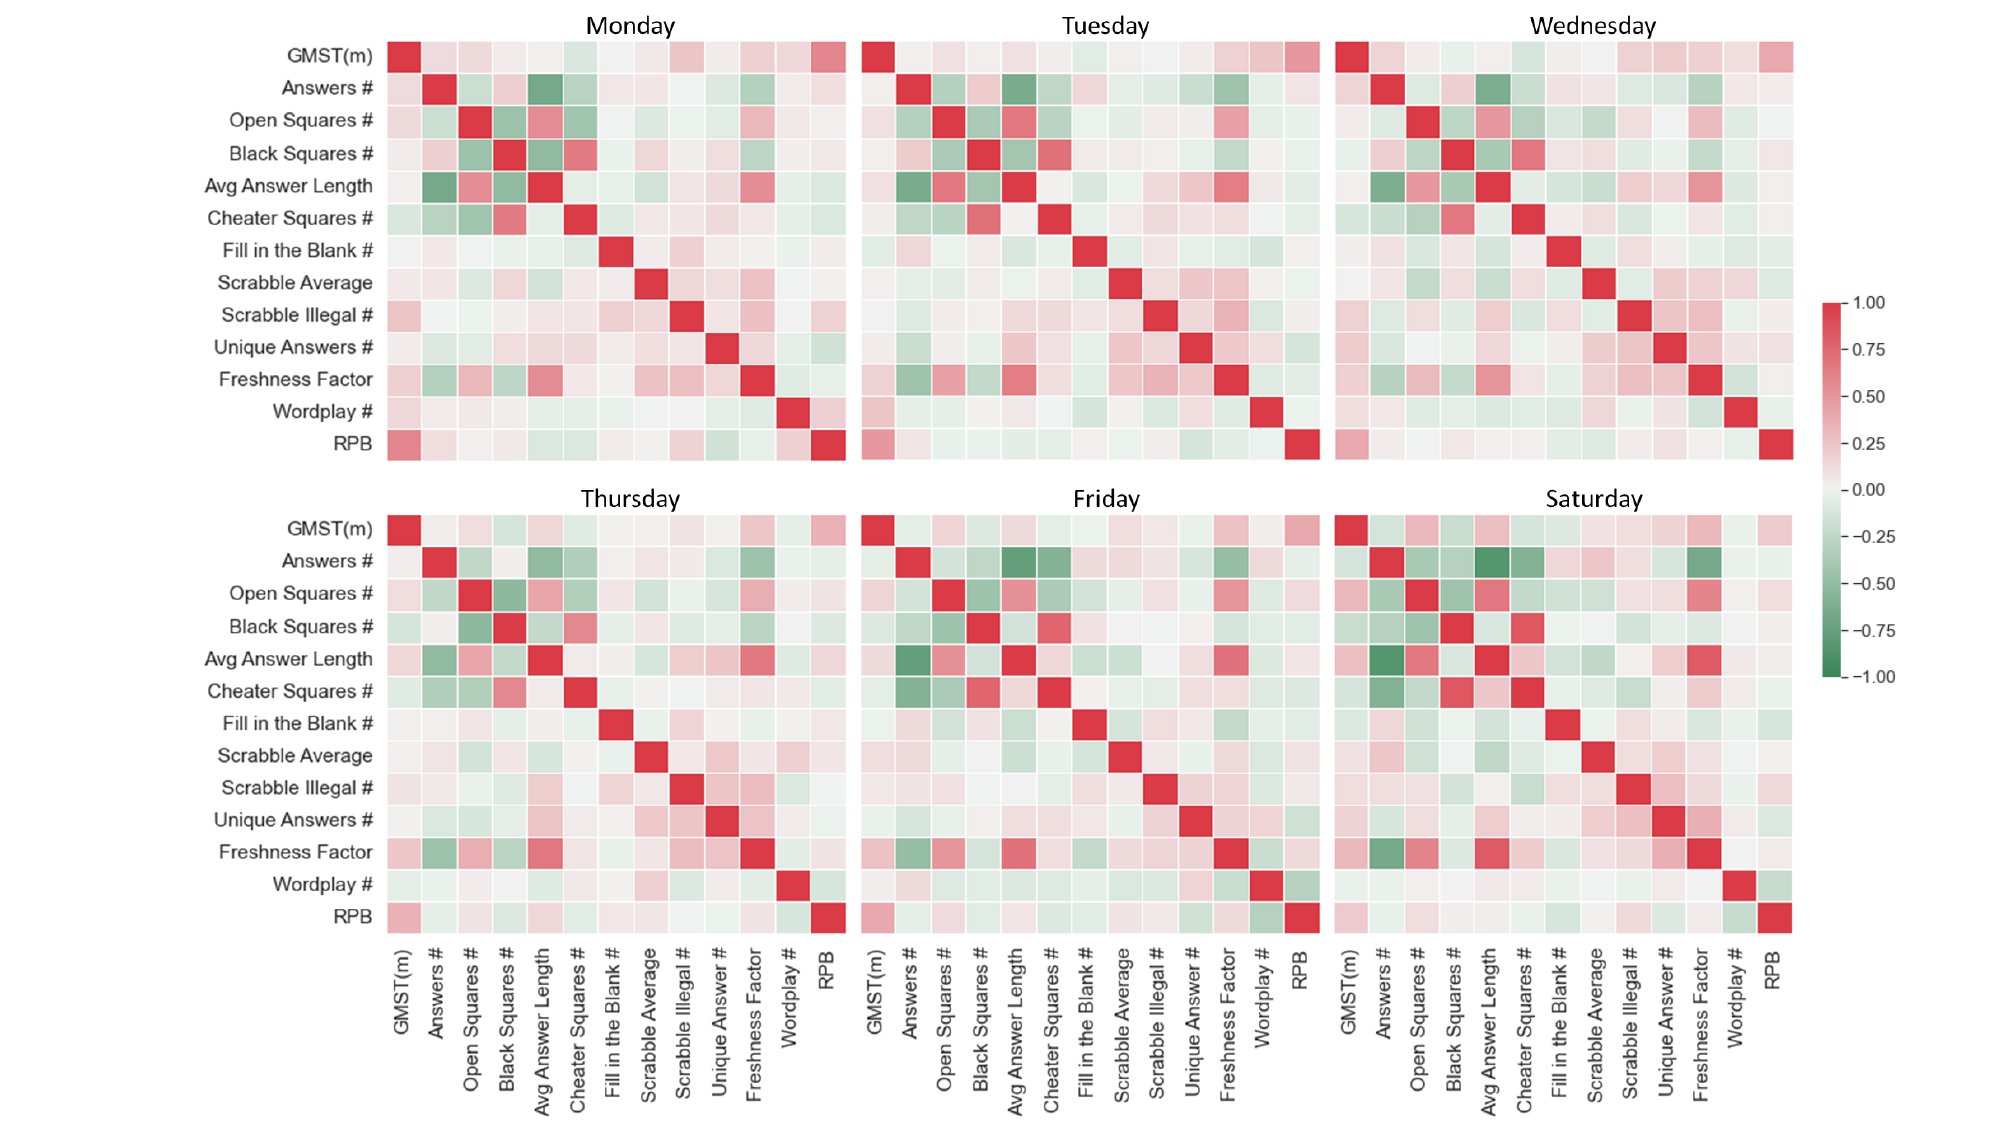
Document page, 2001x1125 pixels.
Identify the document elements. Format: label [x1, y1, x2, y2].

picture [194, 0, 1904, 1125]
